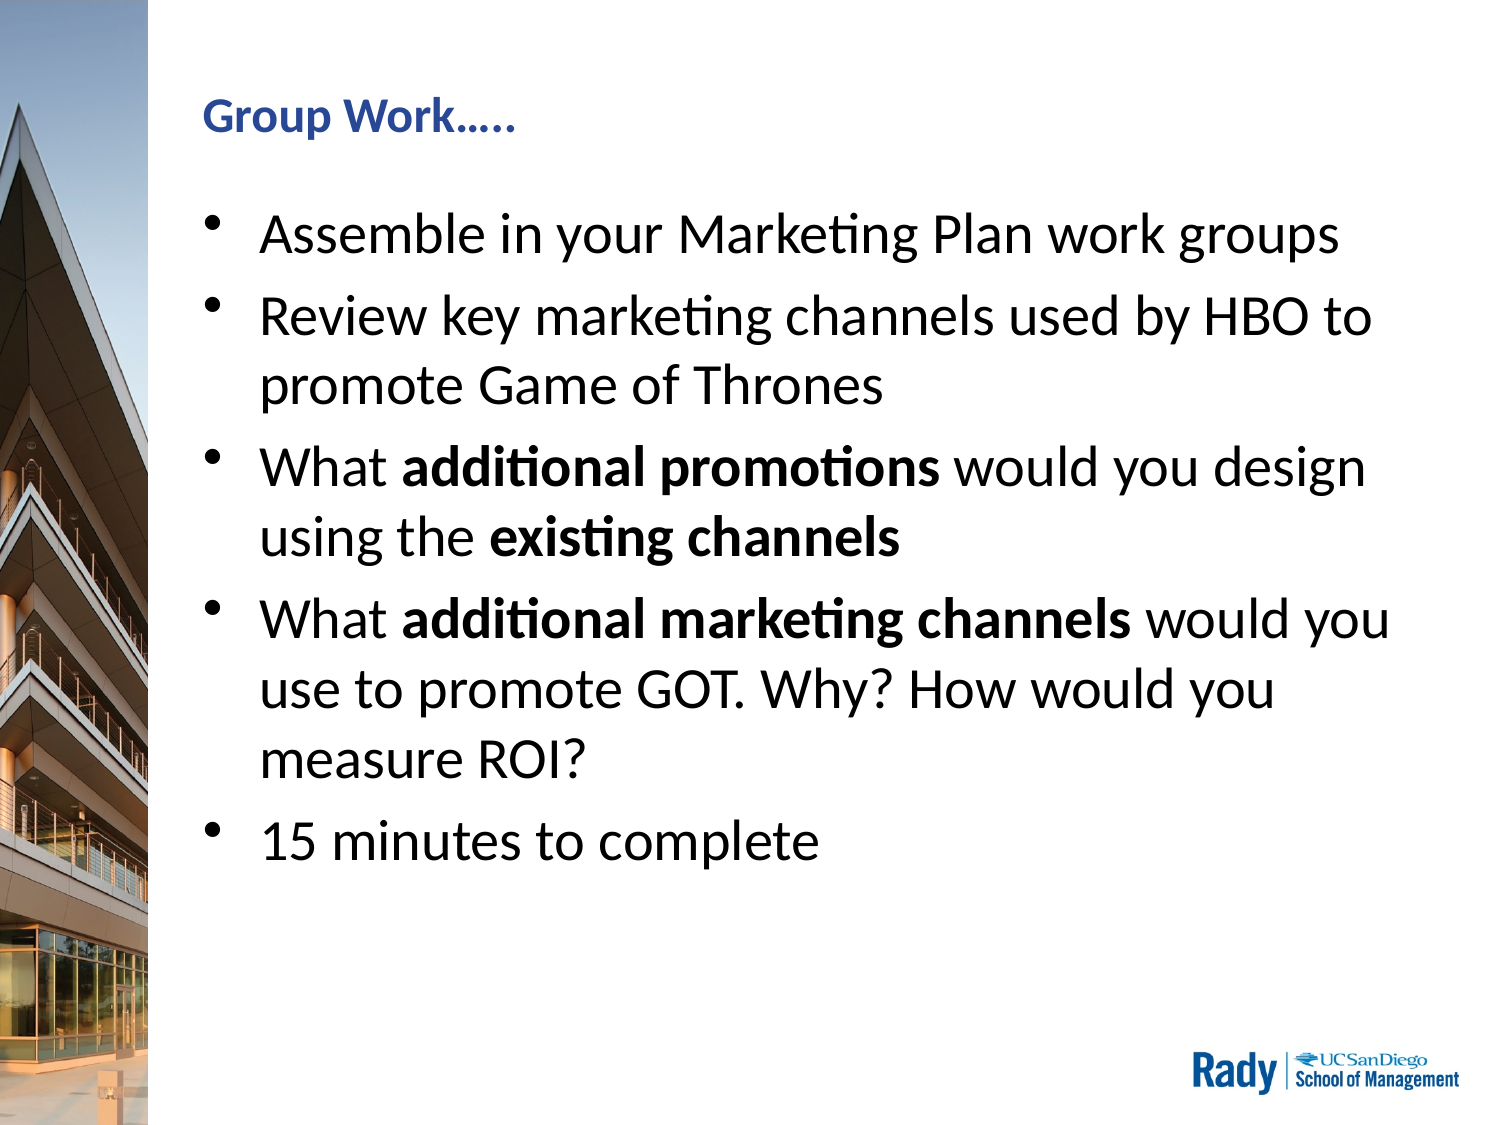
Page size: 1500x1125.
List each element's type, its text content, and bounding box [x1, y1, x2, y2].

picture [0, 0, 148, 1125]
picture [1187, 1044, 1463, 1101]
title Group Work….. [187, 62, 1426, 163]
list Assemble in your Marketing Plan work groups Review key marketing channels used by HBO to promote Game of Thrones What additional promotions would you design using the existing channels What additional marketing channels would you use to promote GOT. Why? How would you measure ROI? 15 minutes to complete [187, 187, 1426, 1006]
